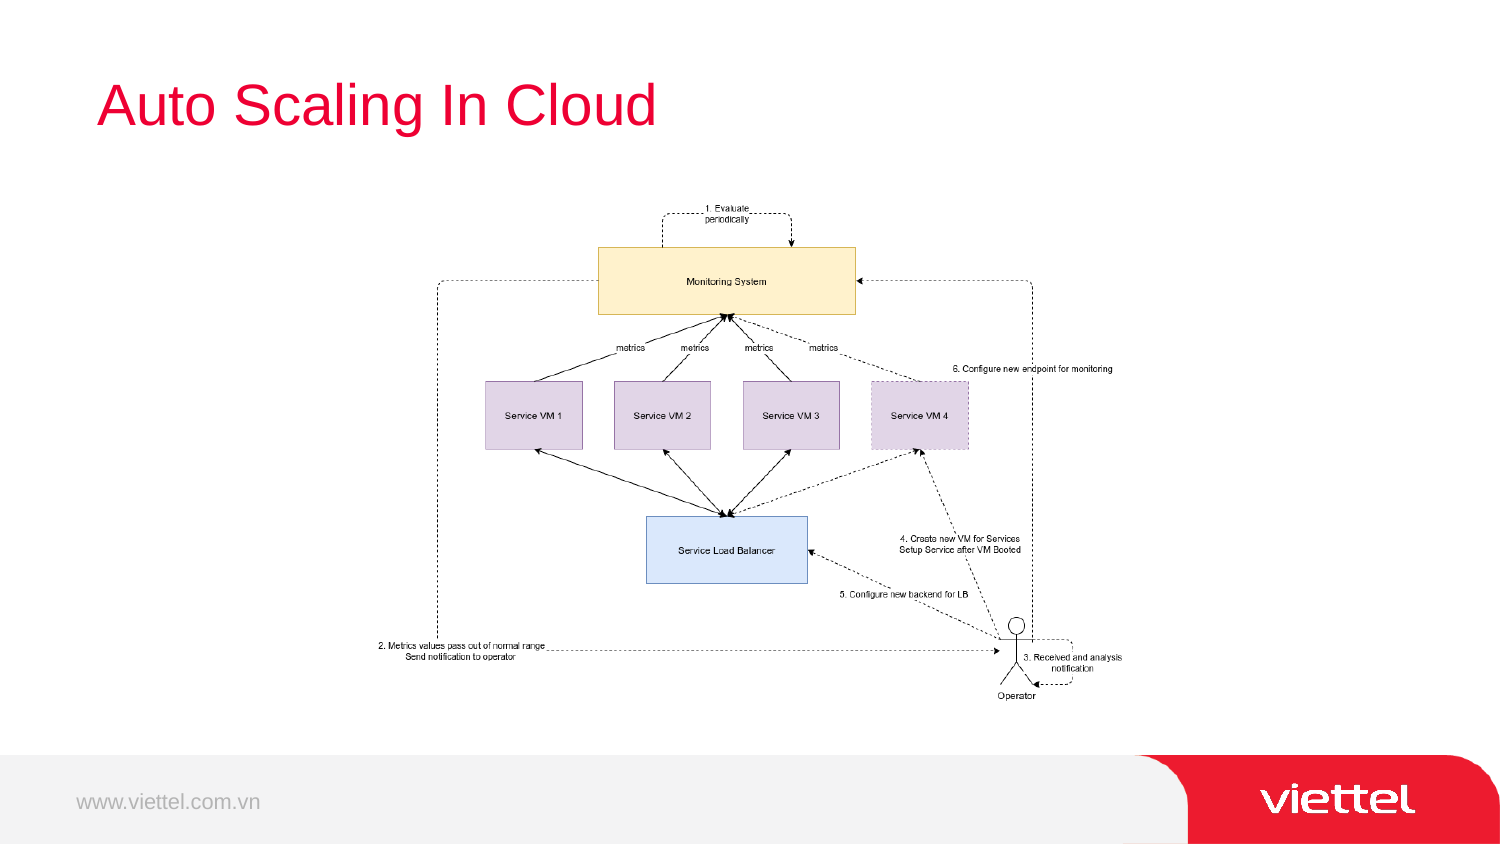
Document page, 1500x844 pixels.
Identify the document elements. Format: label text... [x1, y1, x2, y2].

picture [0, 755, 1500, 844]
picture [361, 185, 1139, 719]
text_box Auto Scaling In Cloud [82, 59, 1118, 145]
